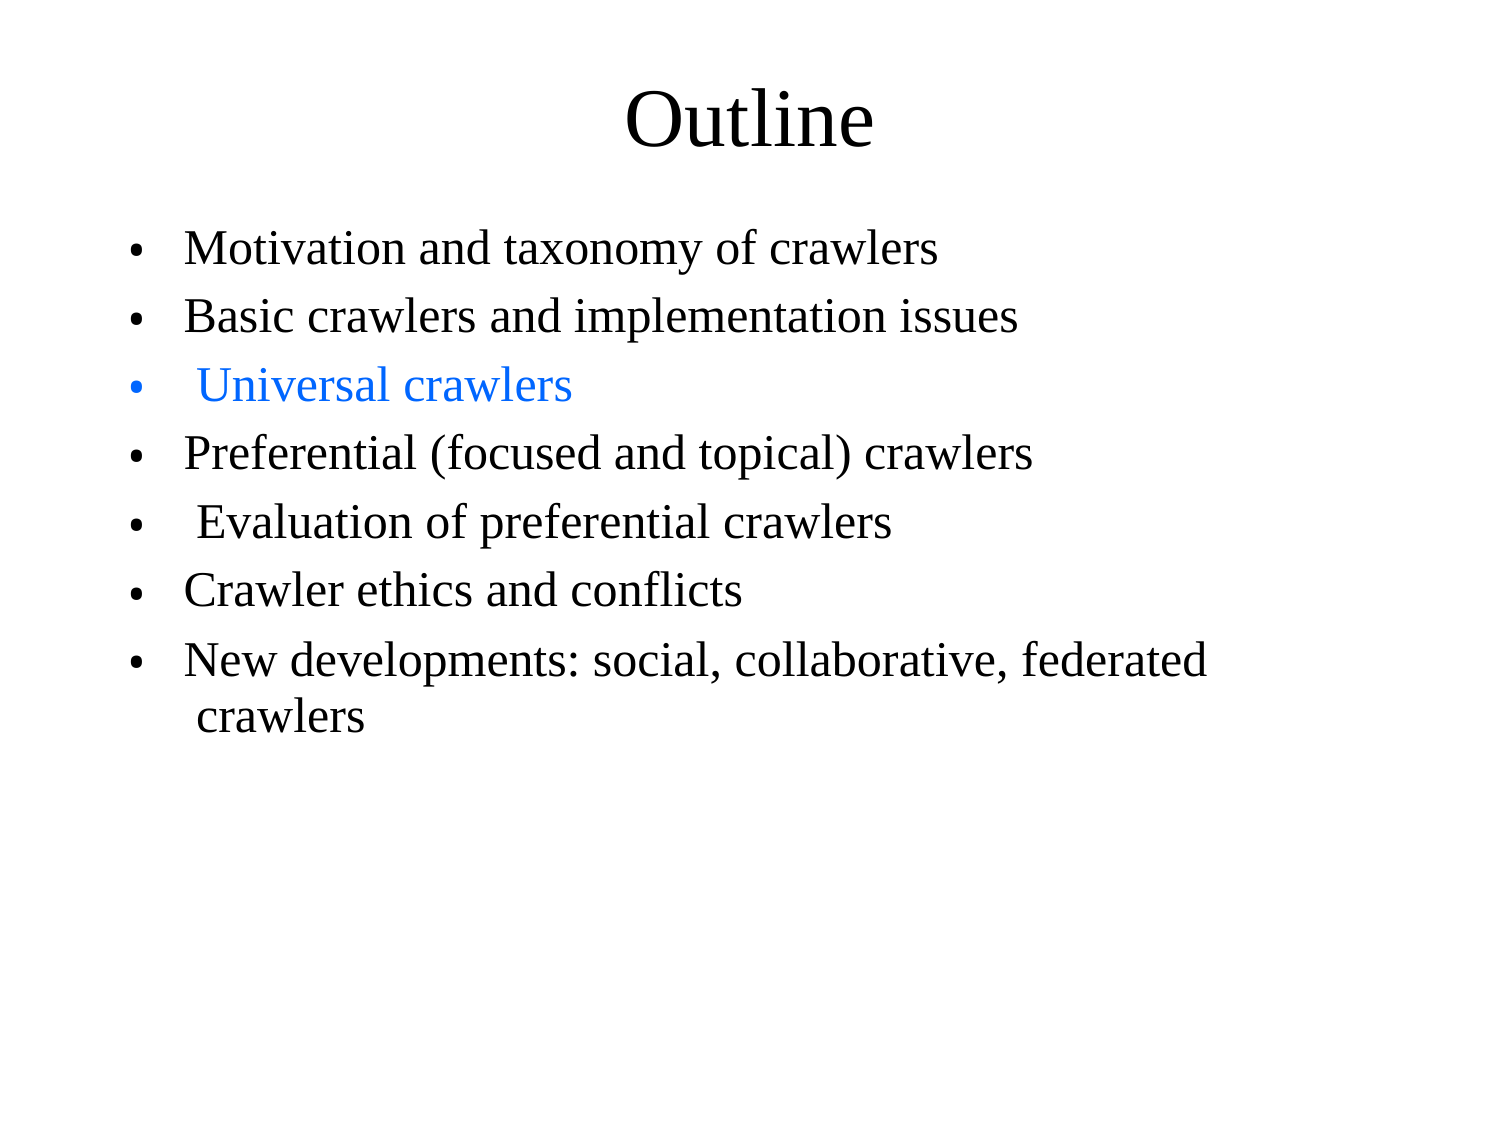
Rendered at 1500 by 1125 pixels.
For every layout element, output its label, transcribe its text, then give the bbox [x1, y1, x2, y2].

text_box Motivation and taxonomy of crawlers Basic crawlers and implementation issues Universal crawlers Preferential (focused and topical) crawlers Evaluation of preferential crawlers Crawler ethics and conflicts New developments: social, collaborative, federated crawlers [181, 204, 1212, 743]
text_box • • • • • • • [125, 207, 149, 691]
title Outline [622, 61, 878, 204]
